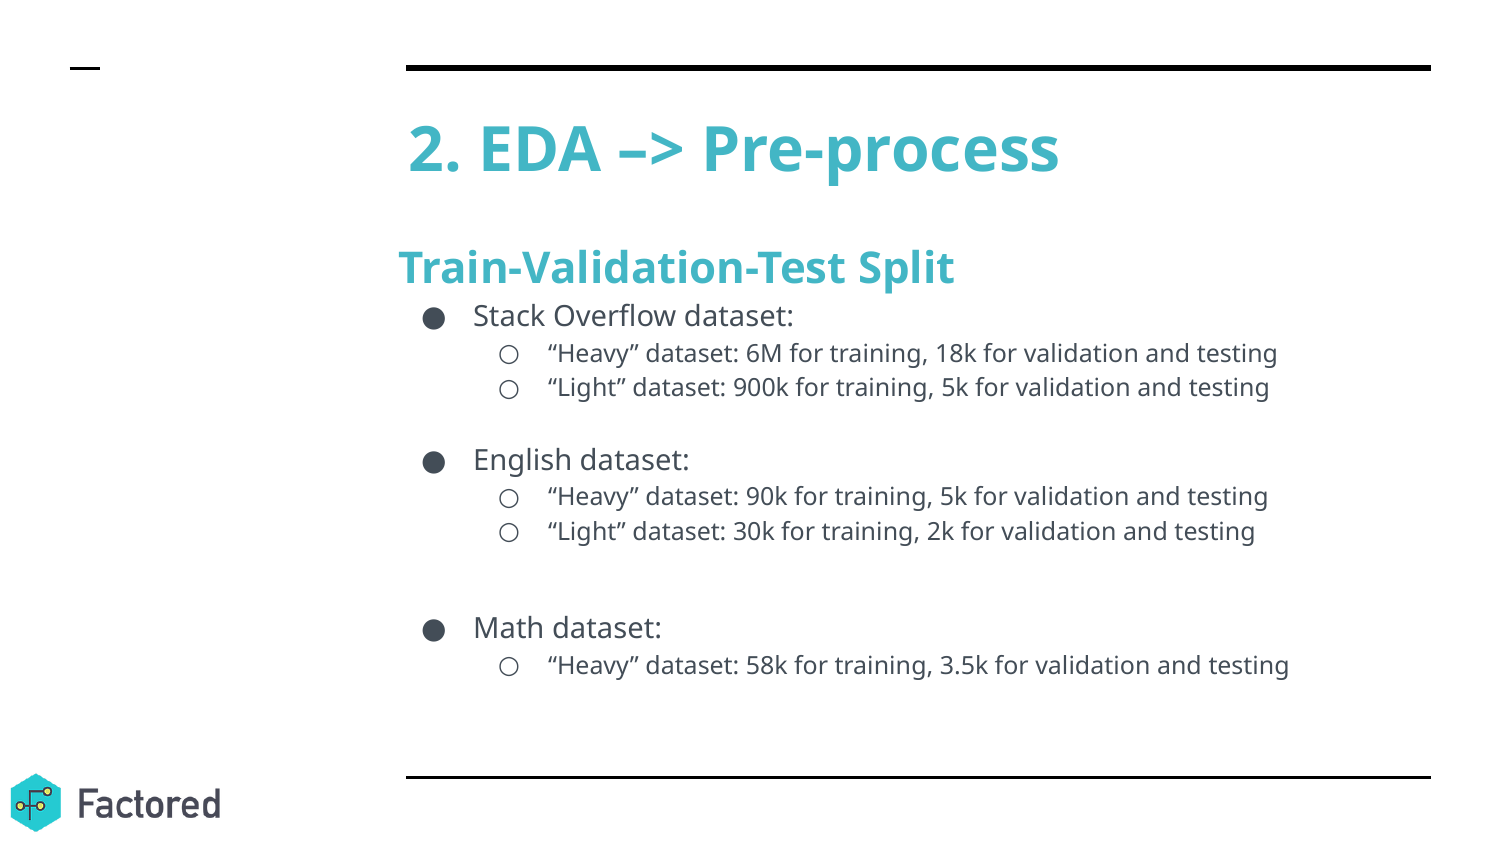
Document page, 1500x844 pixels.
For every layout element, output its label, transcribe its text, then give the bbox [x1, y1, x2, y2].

picture [2, 762, 227, 843]
list Train-Validation-Test Split Stack Overflow dataset: “Heavy” dataset: 6M for training, 18k for validation and testing “Light” dataset: 900k for training, 5k for validation and testing English dataset: “Heavy” dataset: 90k for training, 5k for validation and testing “Light” dataset: 30k for training, 2k for validation and testing Math dataset: “Heavy” dataset: 58k for training, 3.5k for validation and testing [383, 217, 1361, 710]
title 2. EDA –> Pre-process [393, 94, 1431, 199]
